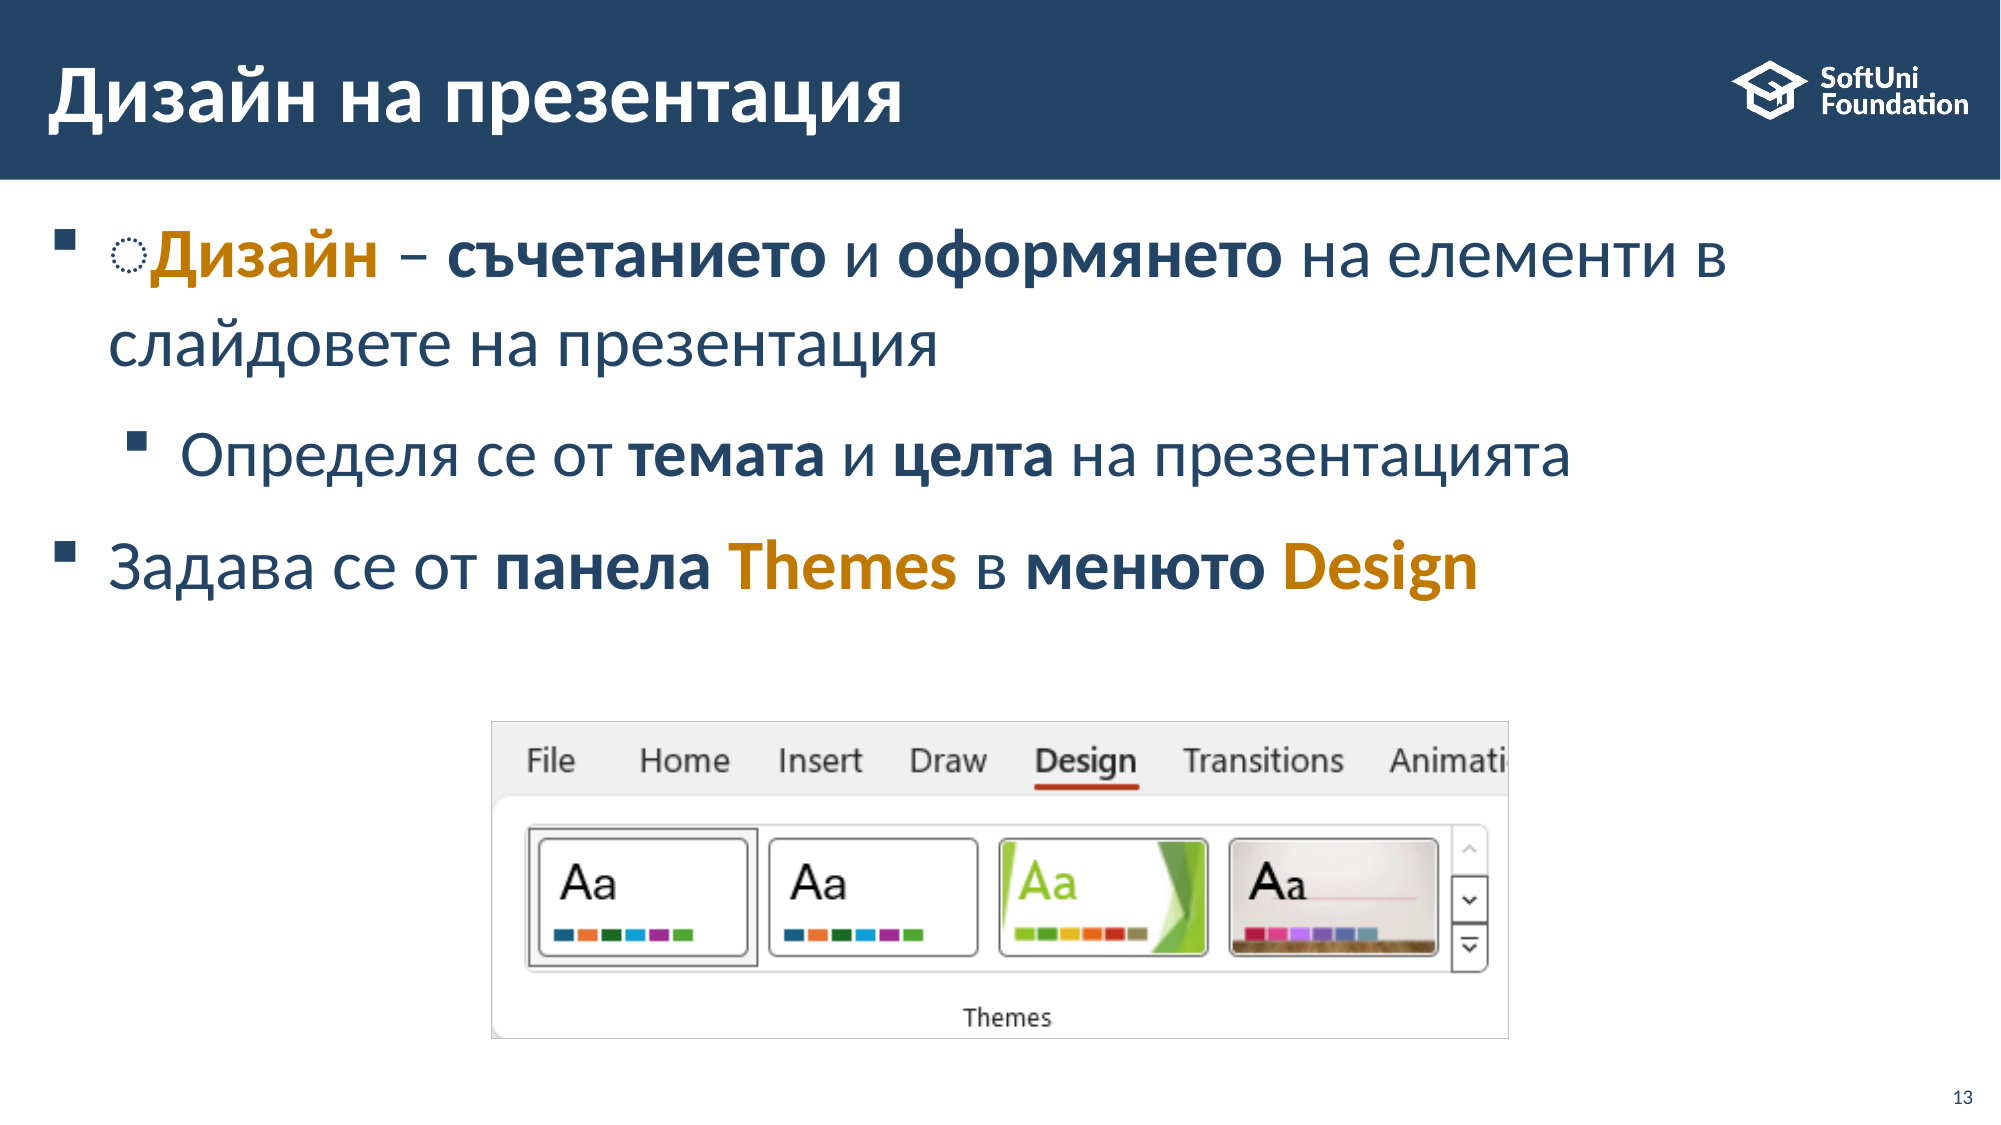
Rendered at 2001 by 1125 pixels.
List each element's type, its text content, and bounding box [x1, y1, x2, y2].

picture [491, 721, 1509, 1039]
picture [1731, 60, 1968, 120]
title Дизайн на презентация [31, 16, 1716, 162]
slide_number 13 [1927, 1067, 1989, 1117]
list ͏Дизайн – съчетанието и оформянето на елементи в слайдовете на презентация Определя се от темата и целта на презентацията Задава се от панела Themes в менюто Design [31, 196, 1970, 1104]
